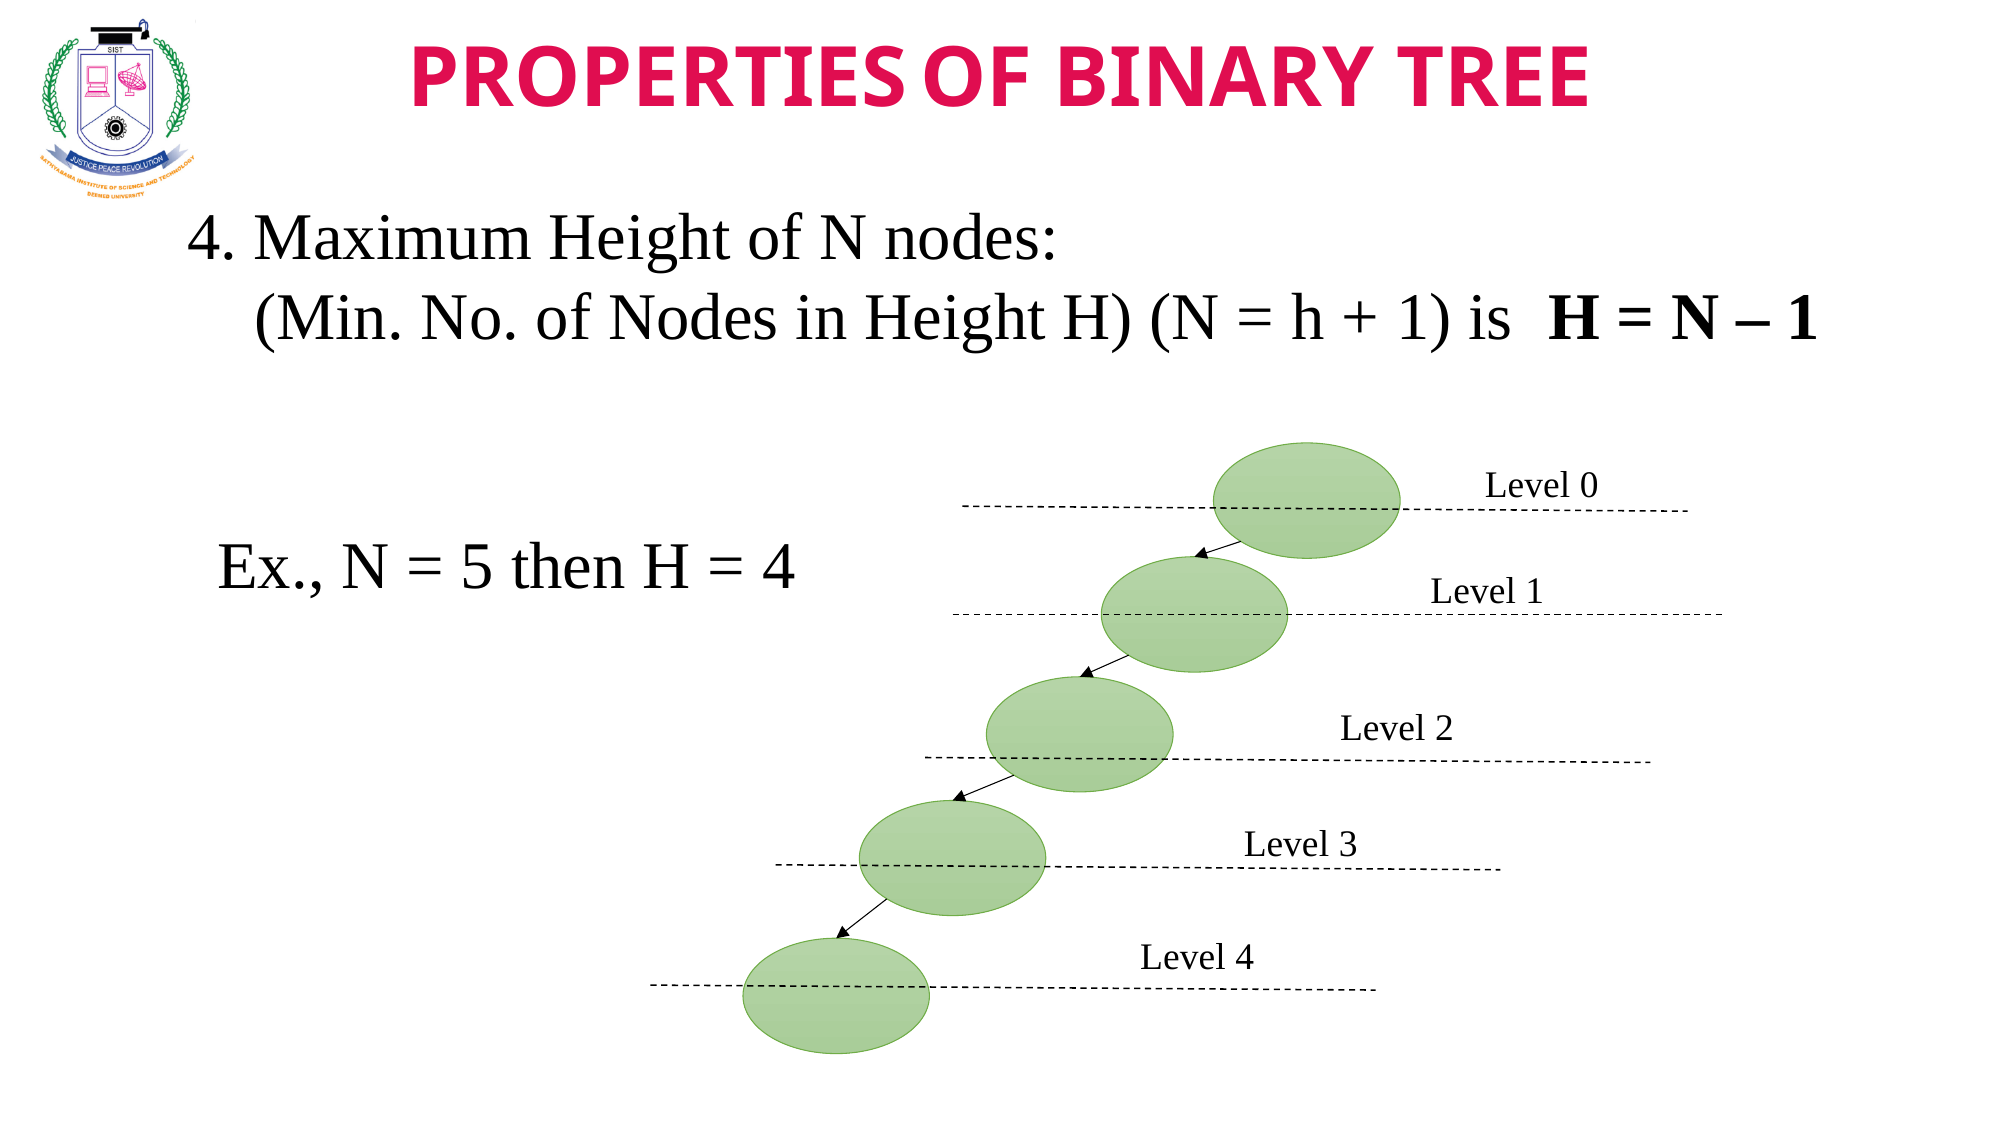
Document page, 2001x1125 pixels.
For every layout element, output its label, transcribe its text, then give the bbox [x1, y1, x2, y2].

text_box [650, 442, 1724, 1054]
text_box PROPERTIES OF BINARY TREE [338, 16, 1662, 131]
text_box 4. Maximum Height of N nodes: (Min. No. of Nodes in Height H) (N = h + 1) is H = N – 1 [172, 185, 1936, 461]
text_box Ex., N = 5 then H = 4 [202, 514, 650, 610]
picture [28, 14, 196, 205]
